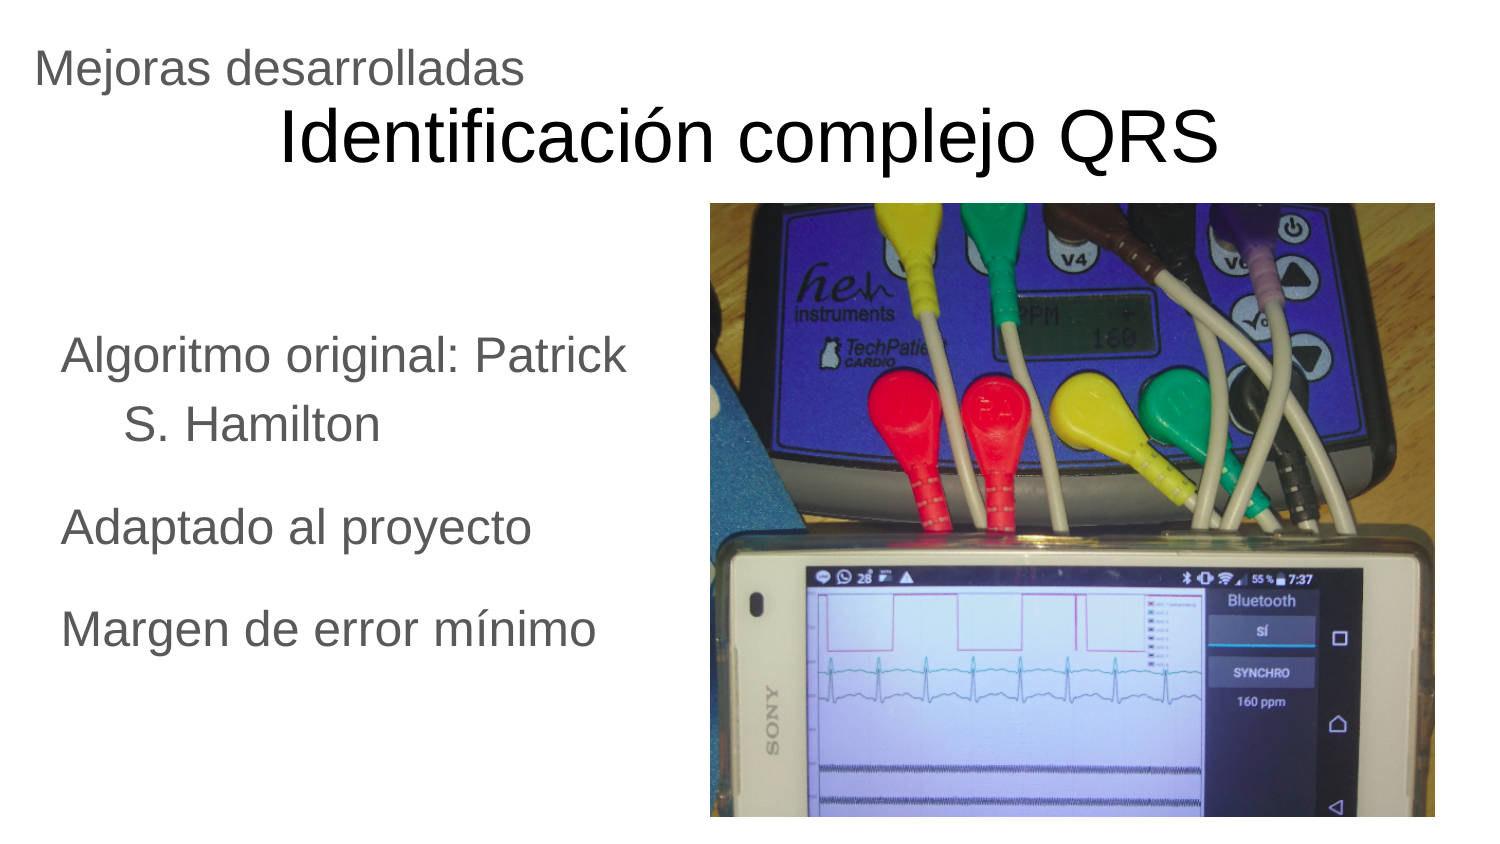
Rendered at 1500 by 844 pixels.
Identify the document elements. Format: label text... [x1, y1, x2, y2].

text_box Algoritmo original: Patrick S. Hamilton Adaptado al proyecto Margen de error mínimo [33, 241, 680, 831]
list Mejoras desarrolladas [18, 11, 937, 80]
title Identificación complejo QRS [51, 72, 1449, 167]
picture [709, 203, 1435, 818]
